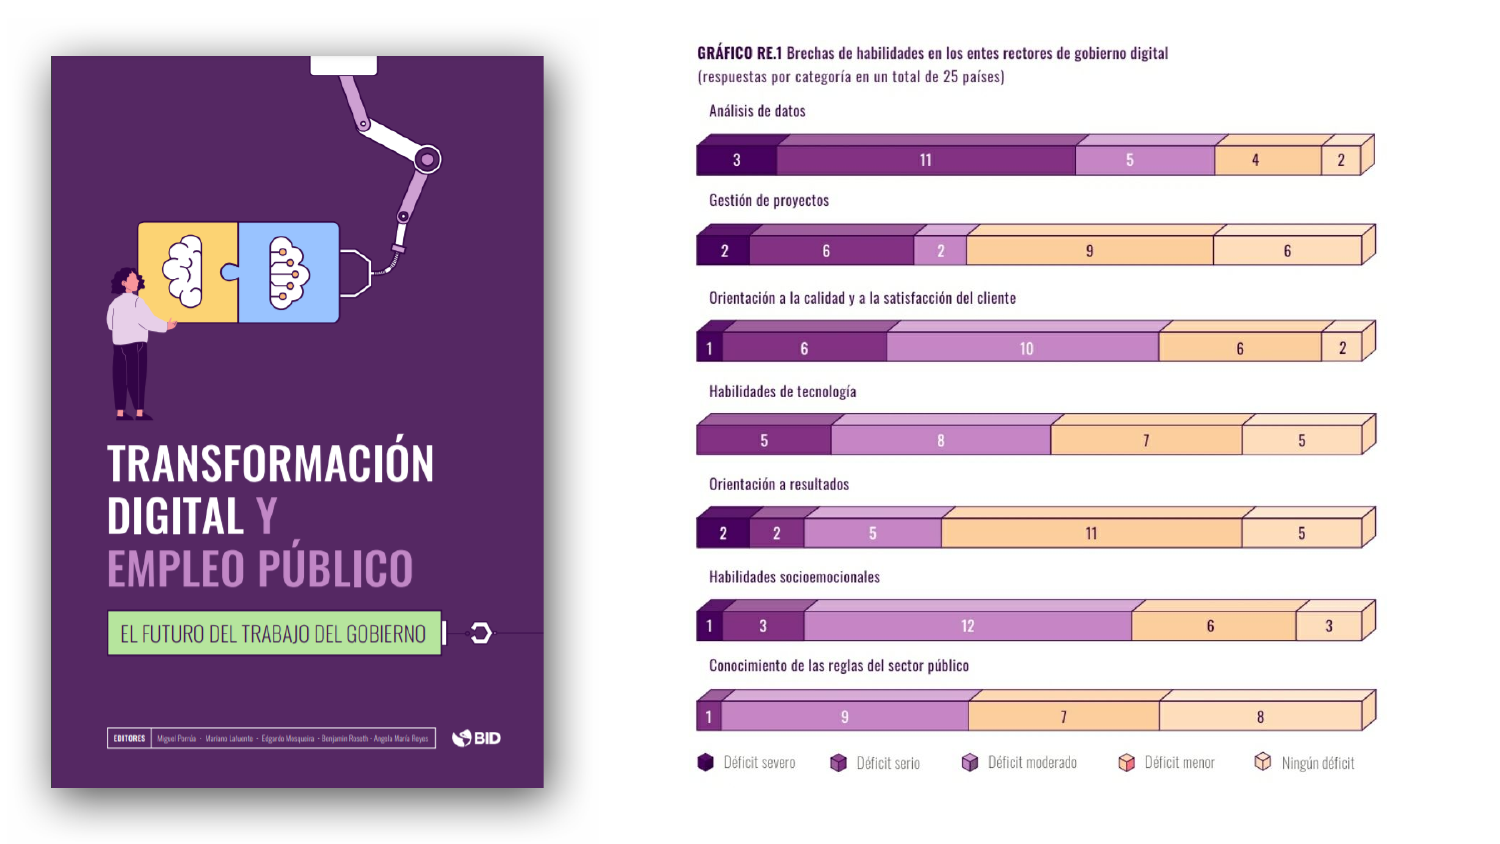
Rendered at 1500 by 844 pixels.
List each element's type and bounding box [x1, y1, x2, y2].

picture [50, 56, 544, 788]
picture [643, 17, 1416, 788]
